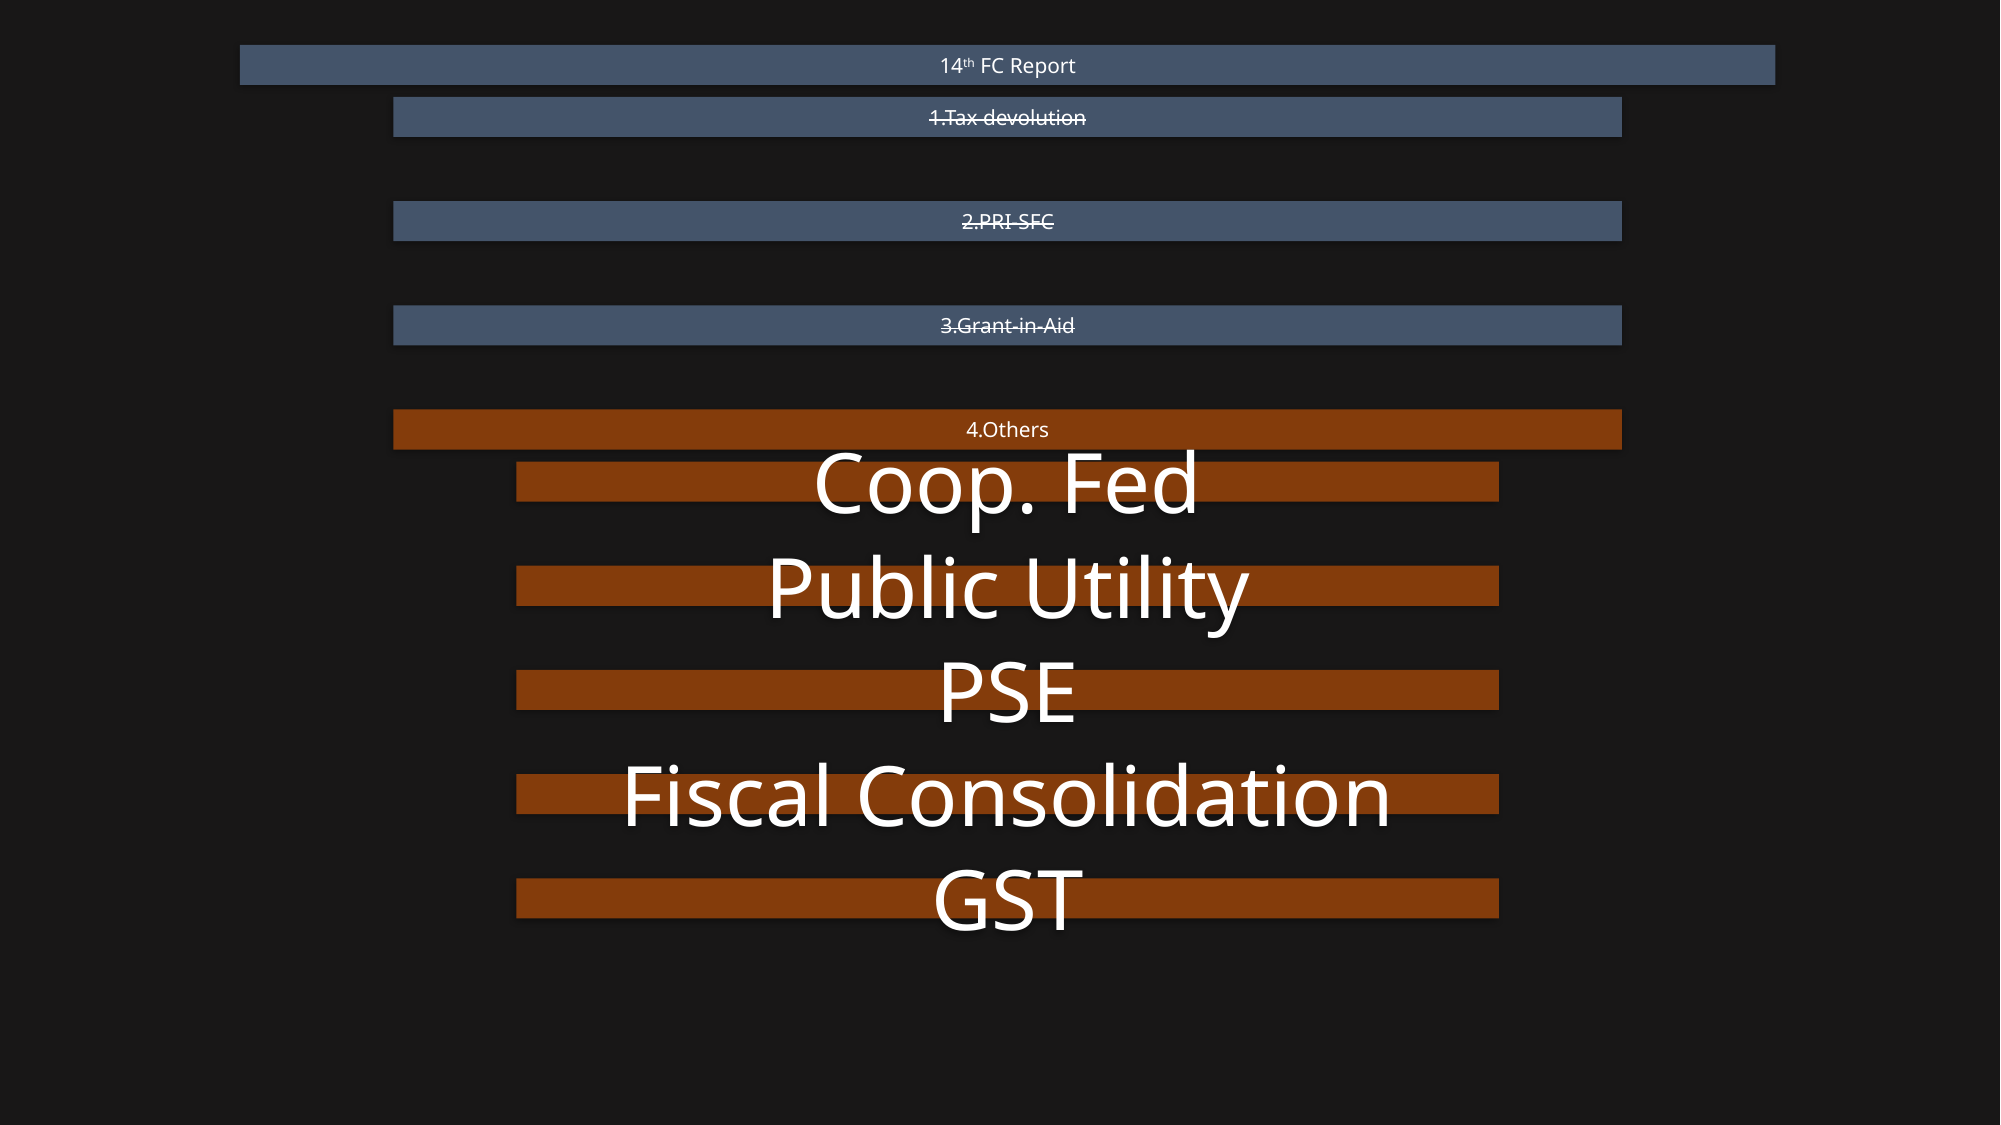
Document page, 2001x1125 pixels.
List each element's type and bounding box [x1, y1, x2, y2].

list [47, 44, 1968, 1023]
